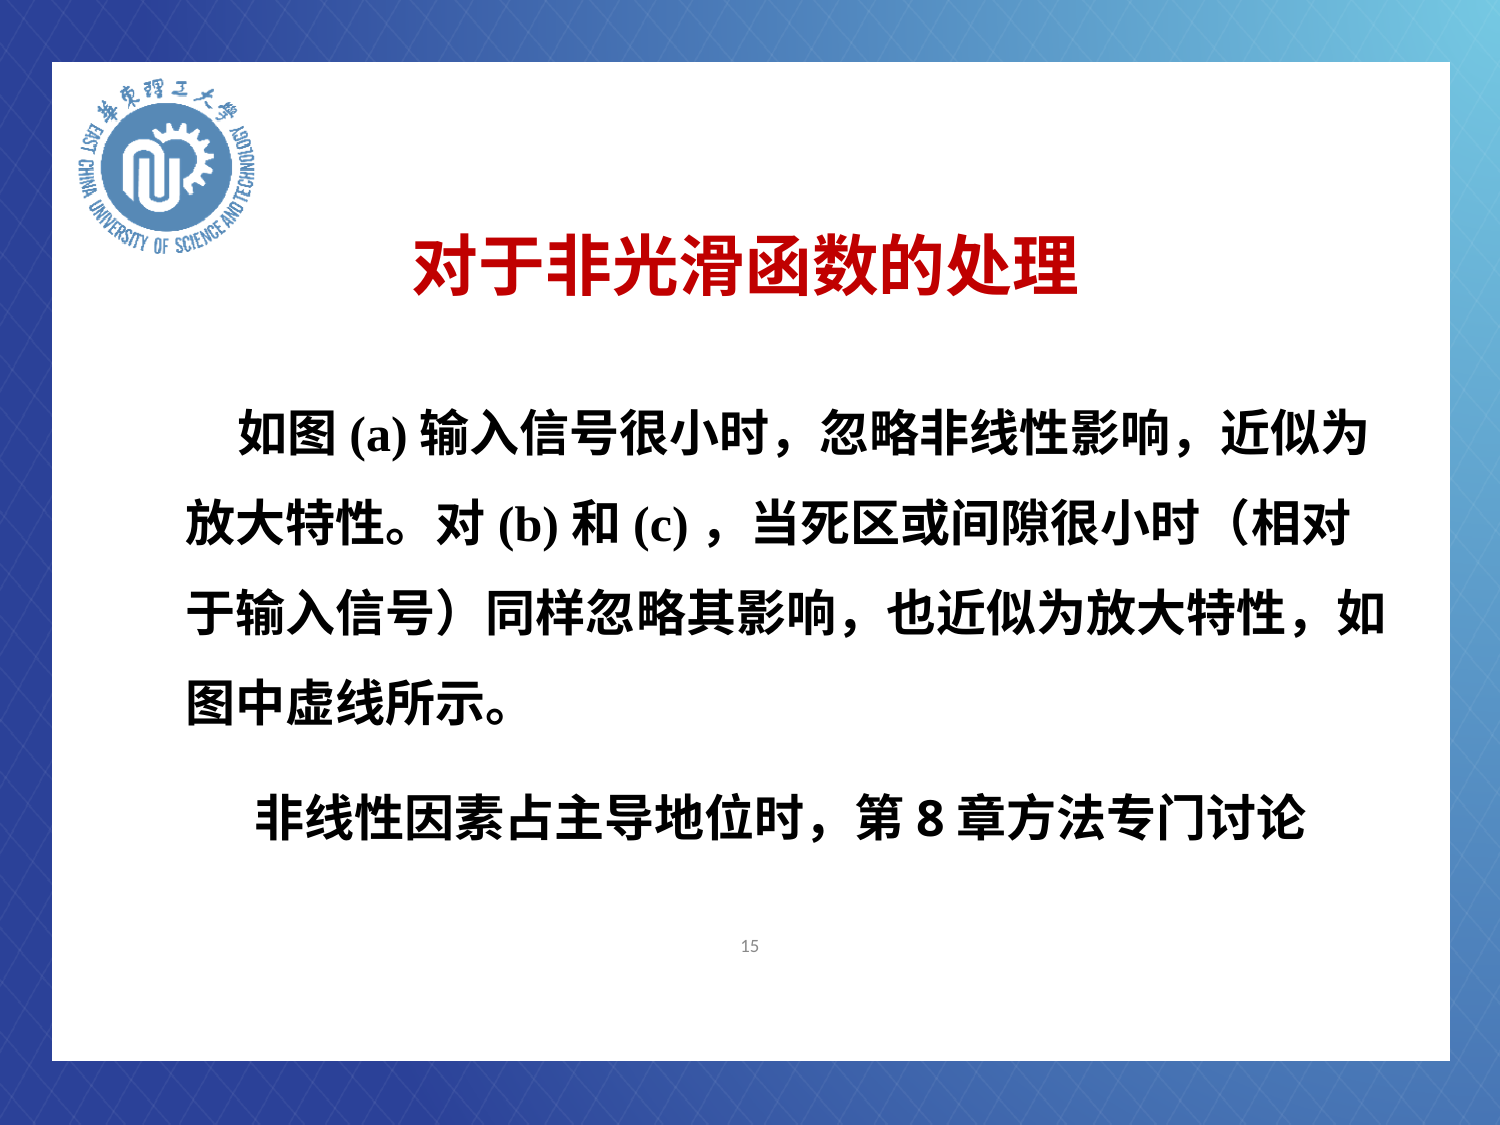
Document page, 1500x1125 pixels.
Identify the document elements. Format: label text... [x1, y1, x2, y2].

slide_number 15 [571, 922, 929, 968]
text_box 对于非光滑函数的处理 [371, 216, 1119, 312]
text_box 如图(a)输入信号很小时，忽略非线性影响，近似为放大特性。对(b)和(c)，当死区或间隙很小时（相对于输入信号）同样忽略其影响，也近似为放大特性，如图中虚线所示。 非线性因素占主导地位时，第8章方法专门讨论 [171, 364, 1412, 854]
picture [0, 0, 1500, 1125]
